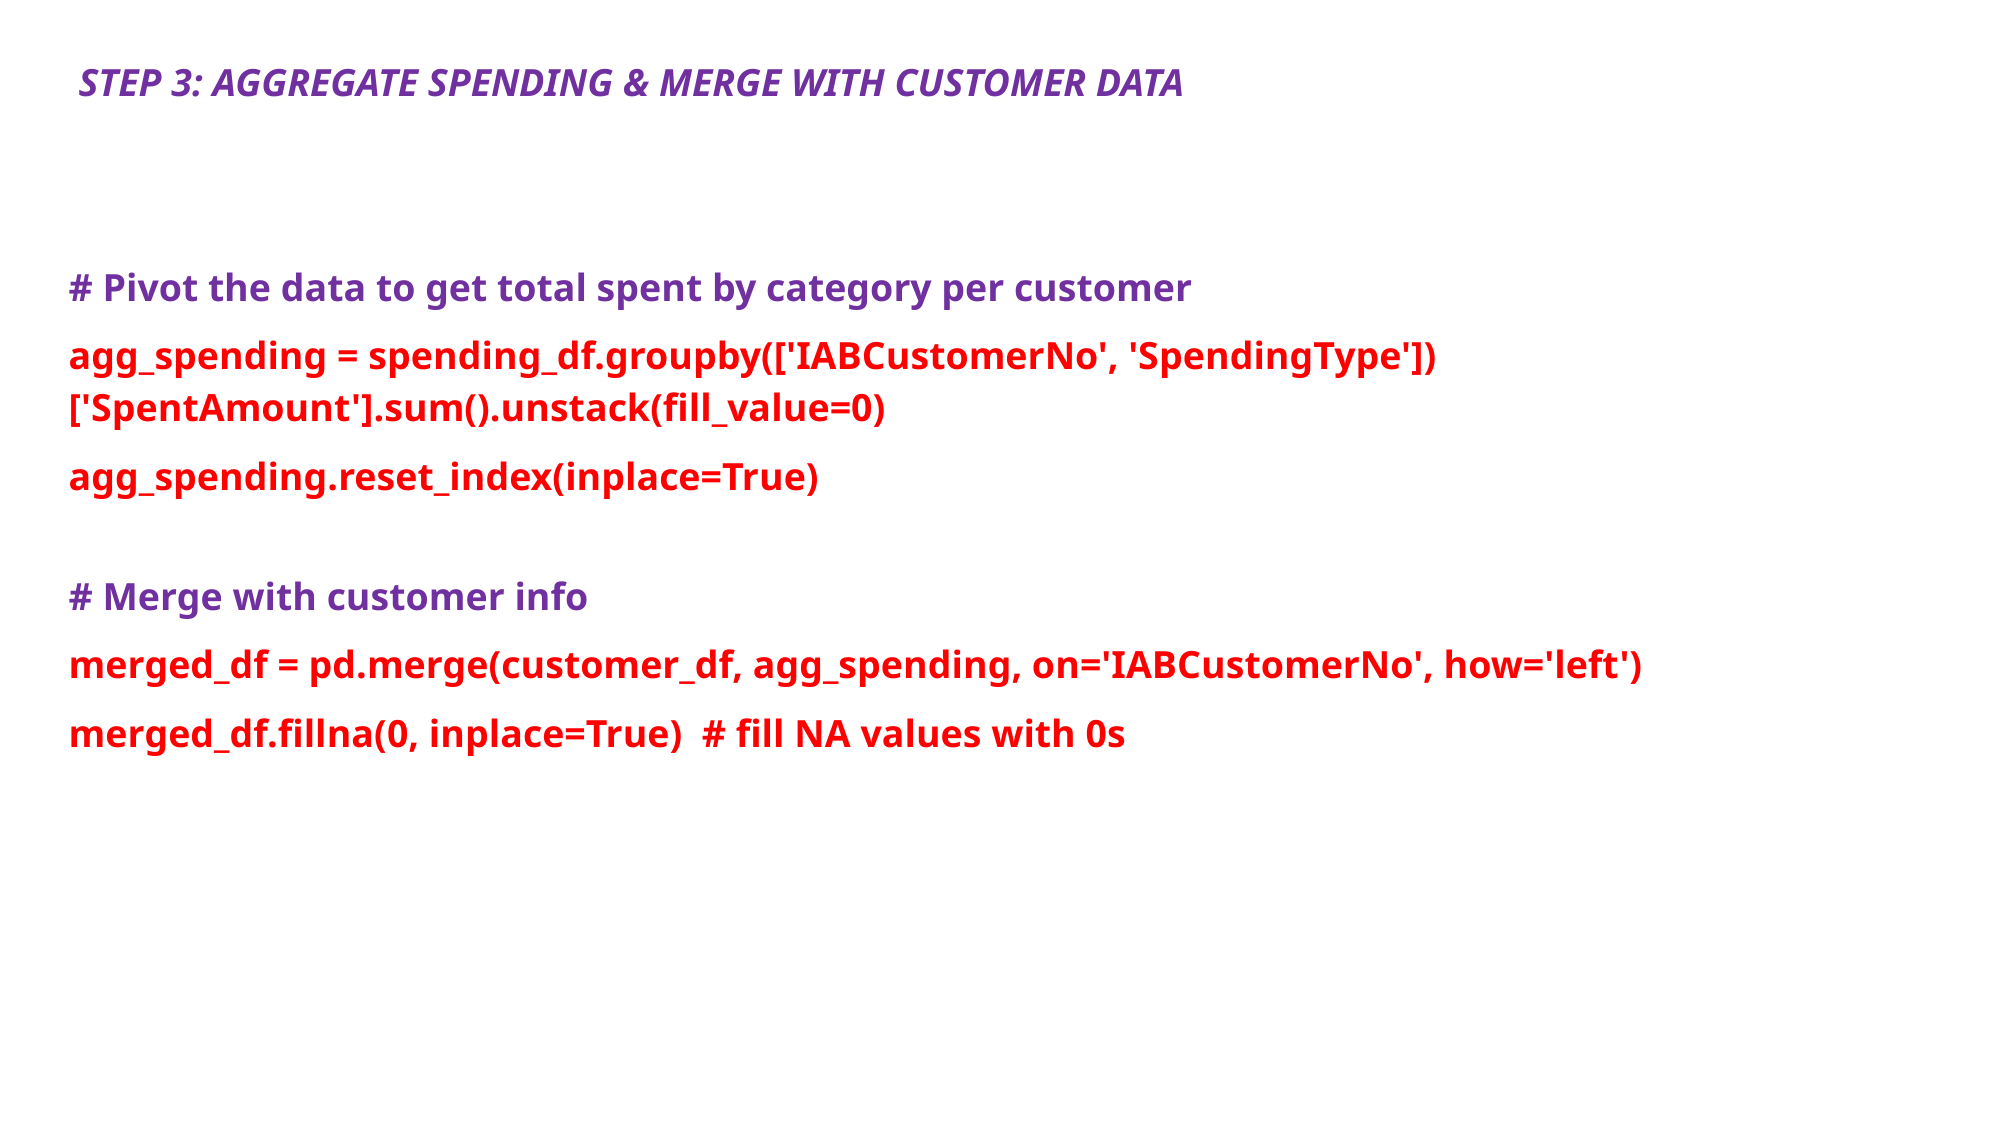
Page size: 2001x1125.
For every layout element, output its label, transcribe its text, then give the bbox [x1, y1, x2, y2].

text_box STEP 3: AGGREGATE SPENDING & MERGE WITH CUSTOMER DATA # Pivot the data to get total spent by category per customer agg_spending = spending_df.groupby(['IABCustomerNo', 'SpendingType'])['SpentAmount'].sum().unstack(fill_value=0) agg_spending.reset_index(inplace=True) # Merge with customer info merged_df = pd.merge(customer_df, agg_spending, on='IABCustomerNo', how='left') merged_df.fillna(0, inplace=True) # fill NA values with 0s [54, 44, 1936, 831]
